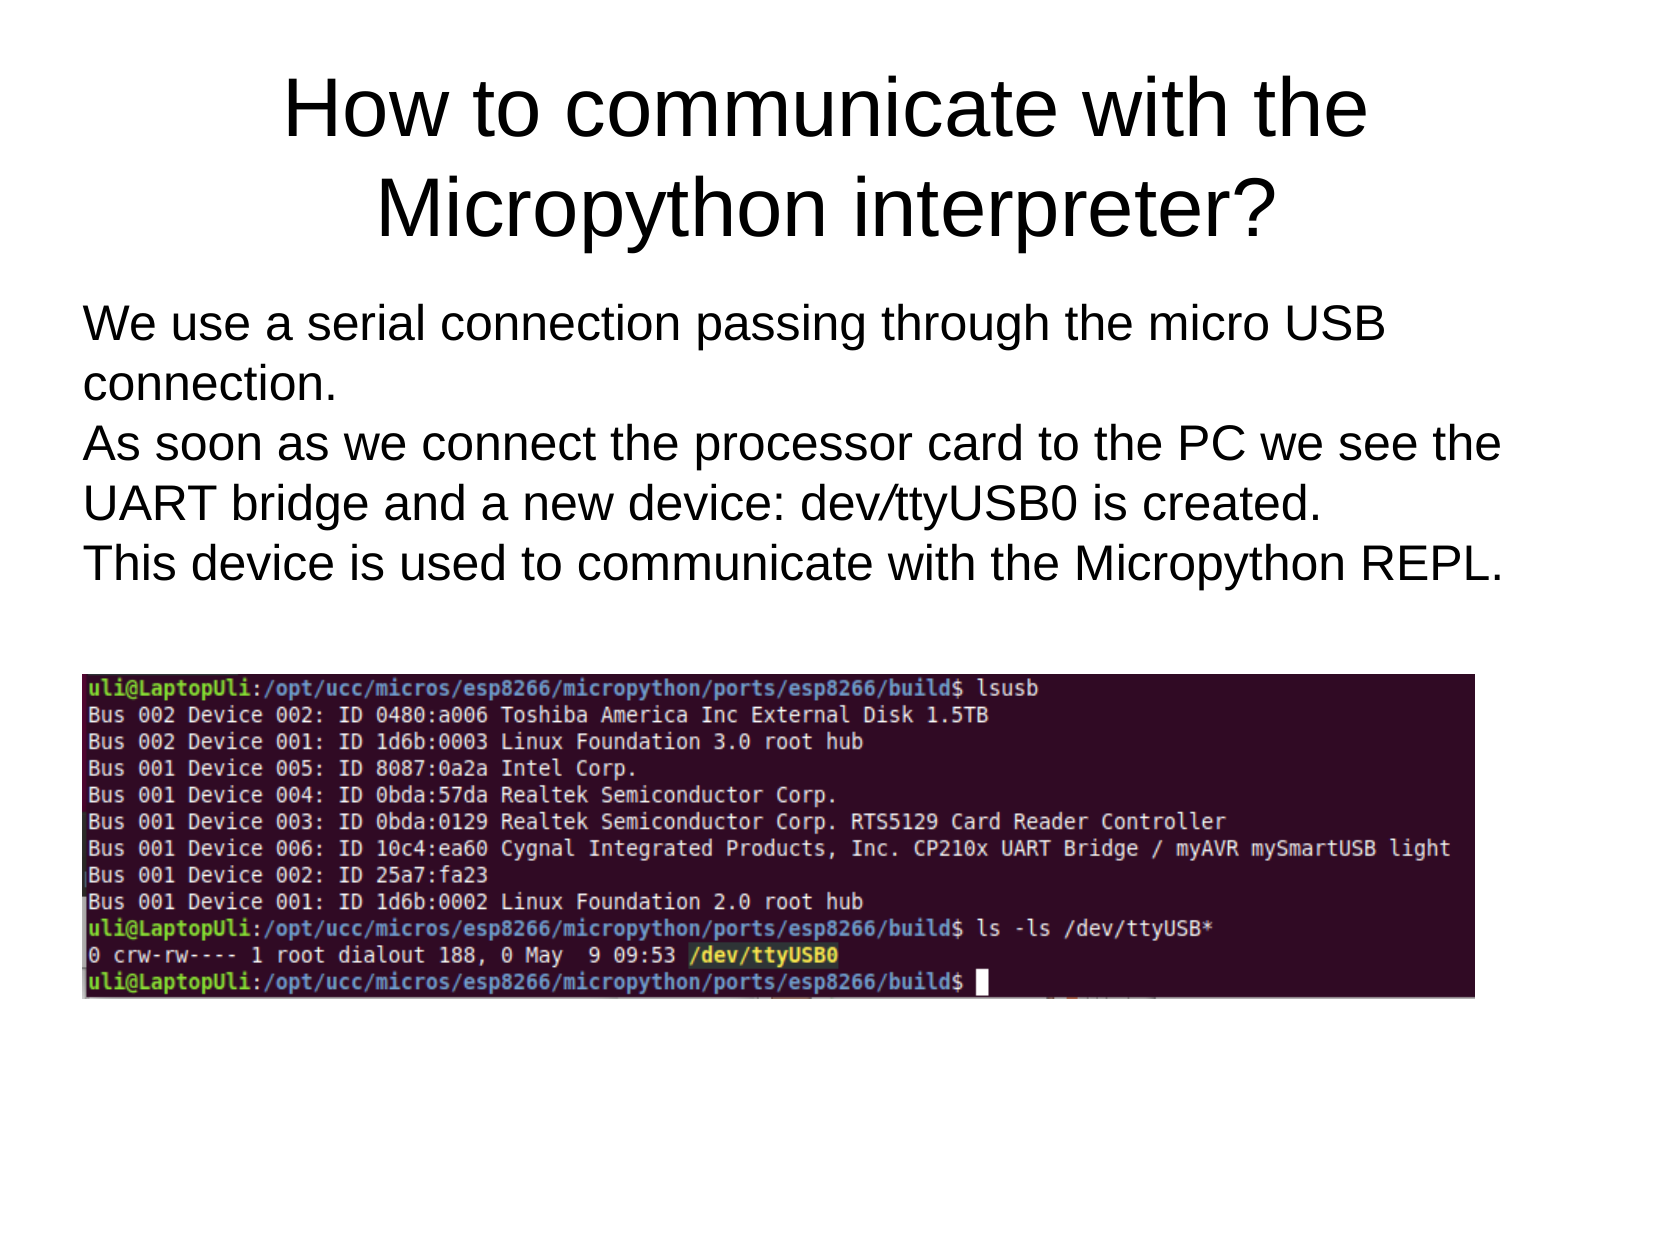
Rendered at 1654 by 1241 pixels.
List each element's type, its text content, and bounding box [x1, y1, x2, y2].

text_box How to communicate with the Micropython interpreter? [82, 52, 1571, 253]
text_box We use a serial connection passing through the micro USB connection. As soon as we connect the processor card to the PC we see the UART bridge and a new device: dev/ttyUSB0 is created. This device is used to communicate with the Micropython REPL. [82, 290, 1571, 1010]
picture [82, 674, 1475, 999]
